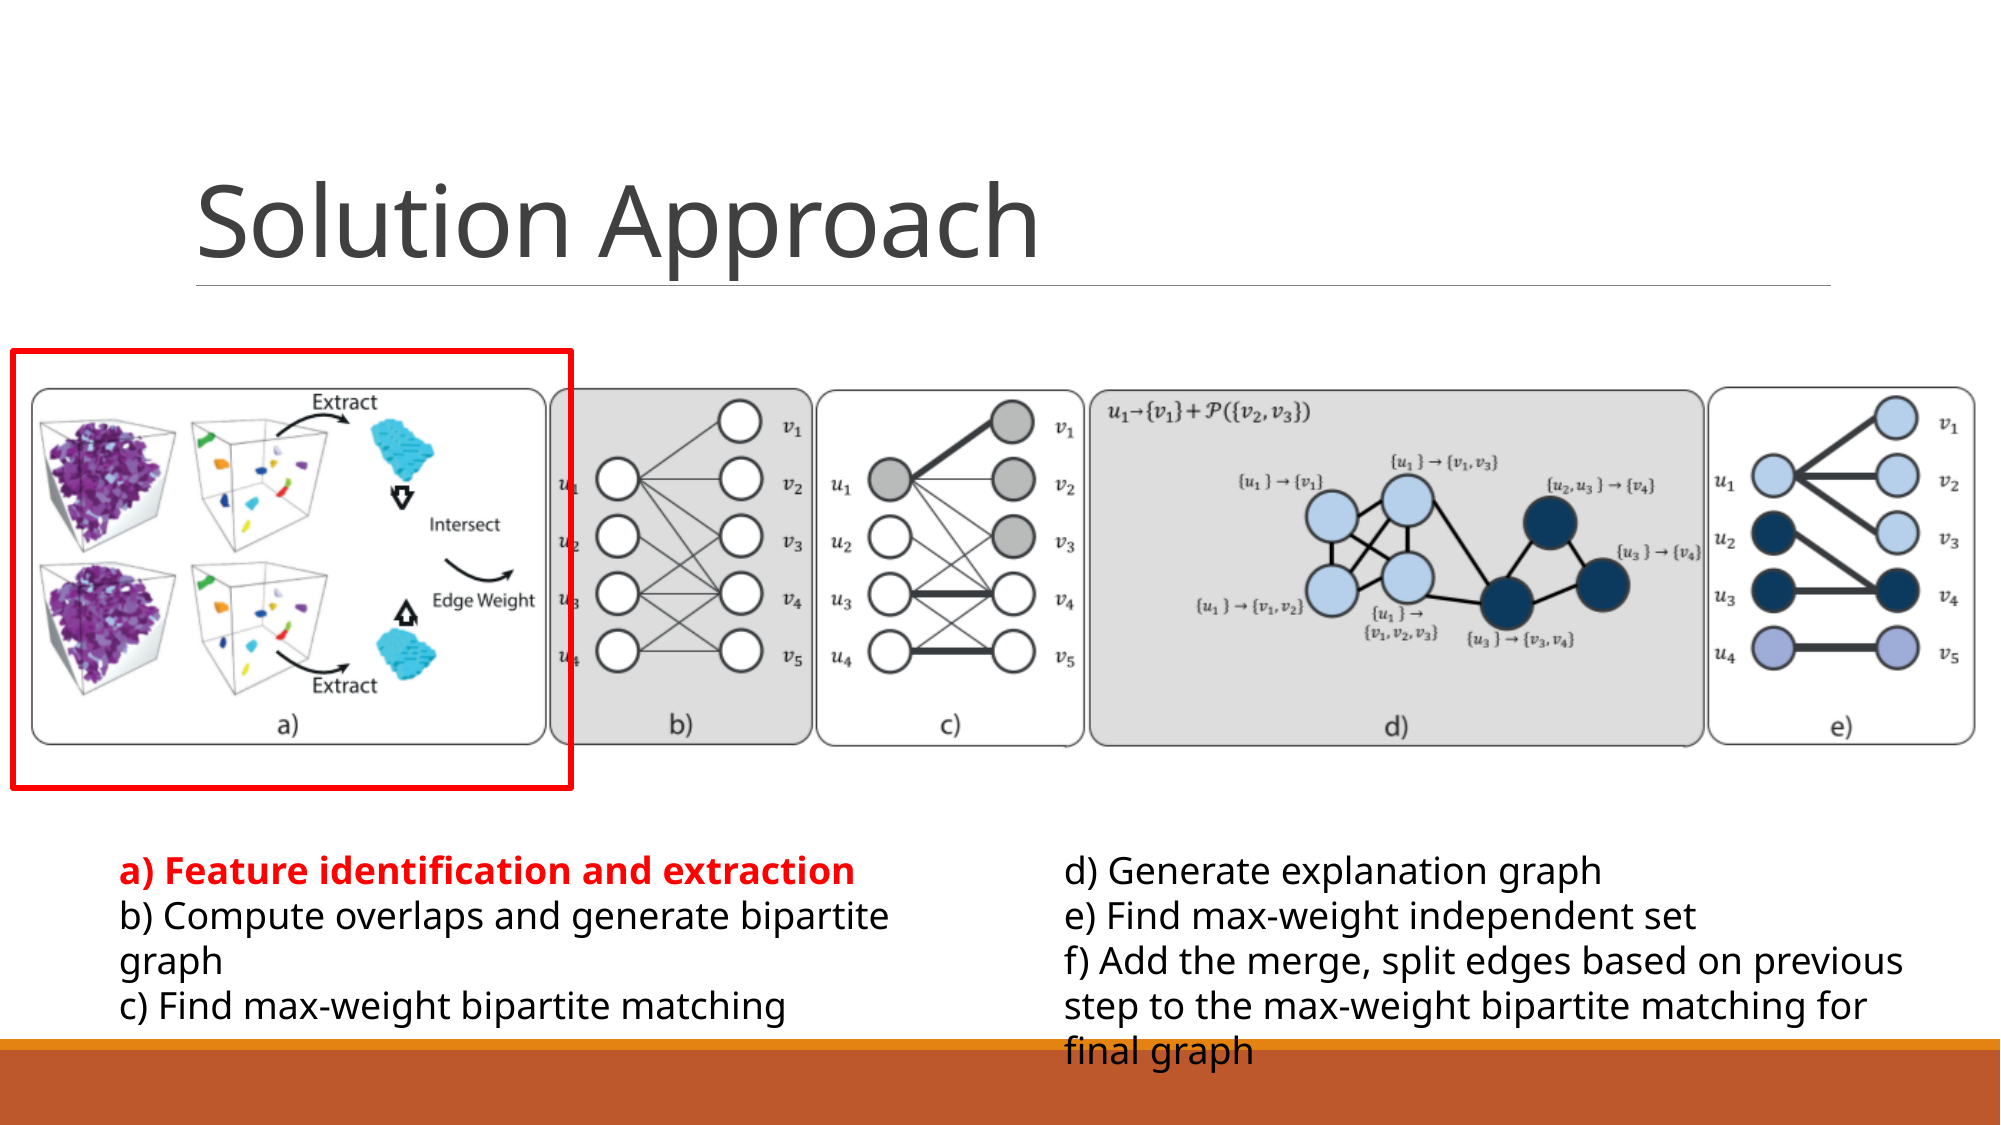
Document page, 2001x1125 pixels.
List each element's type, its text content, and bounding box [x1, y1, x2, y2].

text_box [12, 784, 572, 789]
picture [0, 350, 2000, 775]
title Solution Approach [180, 47, 1830, 285]
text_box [103, 839, 1965, 1083]
